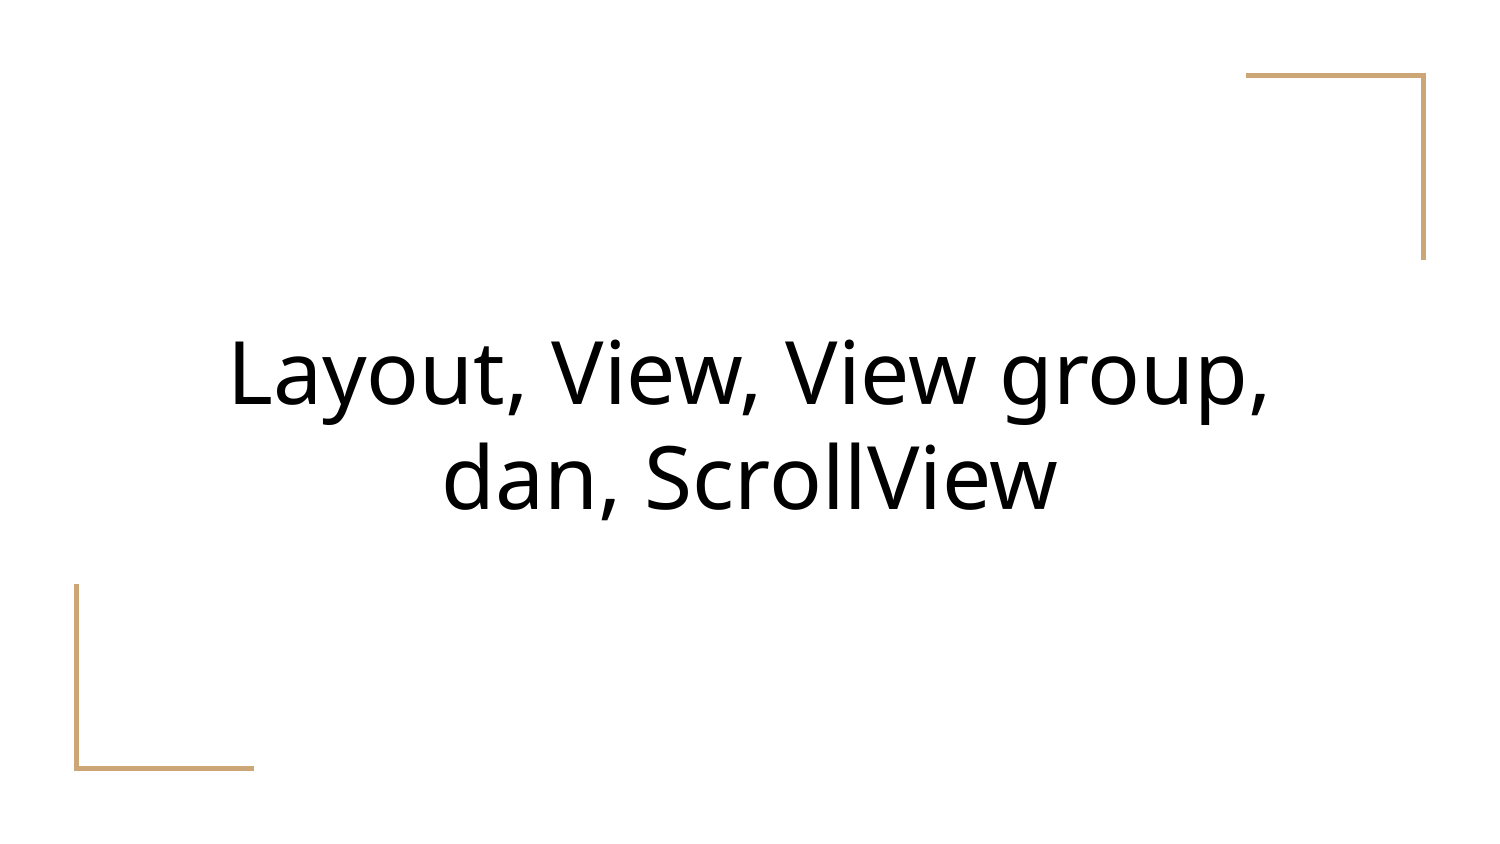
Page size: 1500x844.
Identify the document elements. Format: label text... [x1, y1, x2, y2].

title Layout, View, View group, dan, ScrollView [126, 296, 1374, 548]
